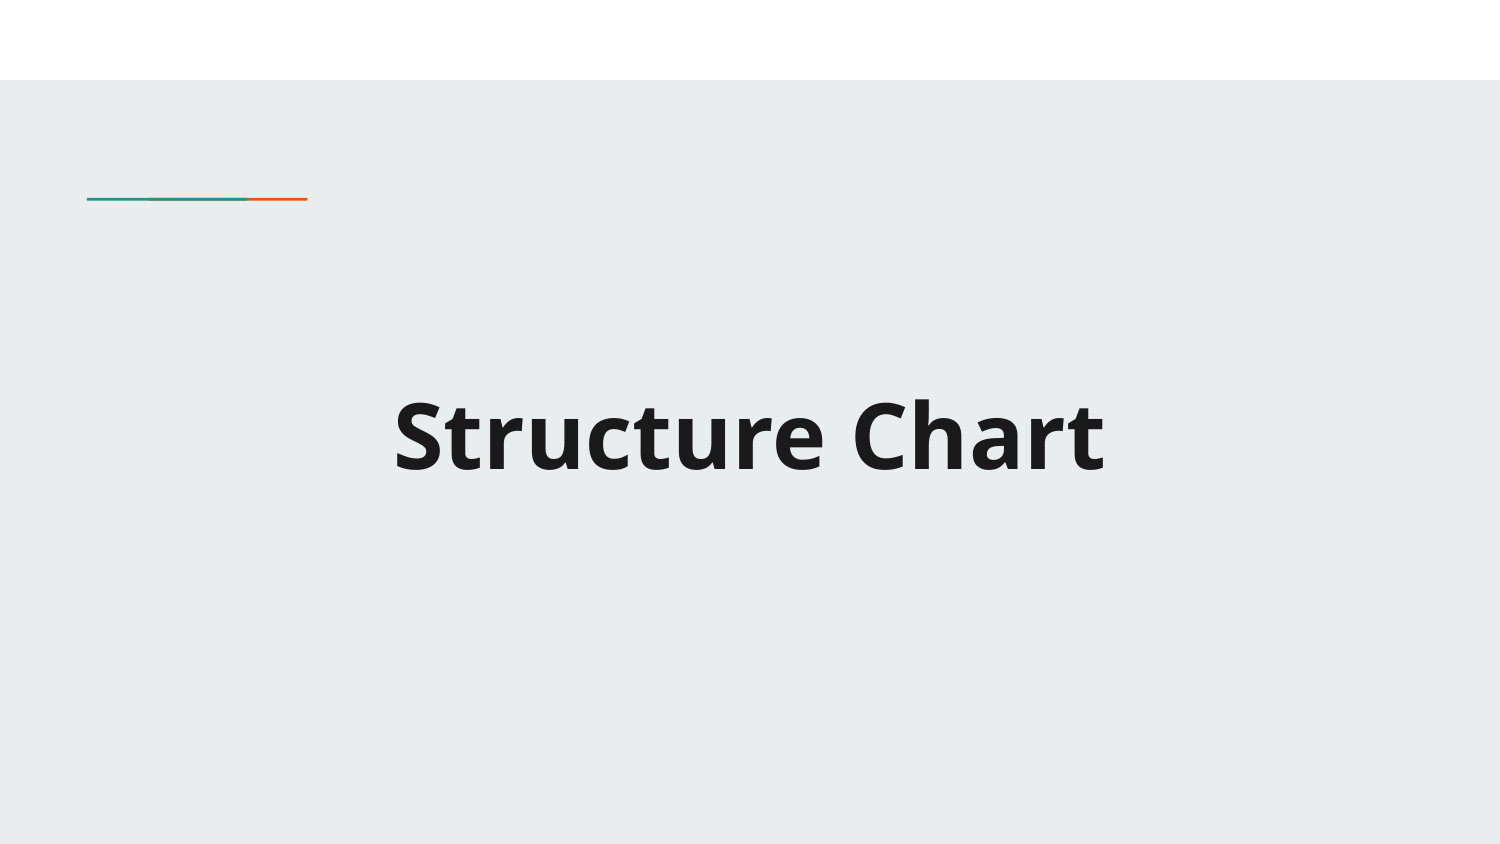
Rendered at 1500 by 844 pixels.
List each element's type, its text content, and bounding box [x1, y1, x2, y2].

title Structure Chart [119, 363, 1381, 637]
